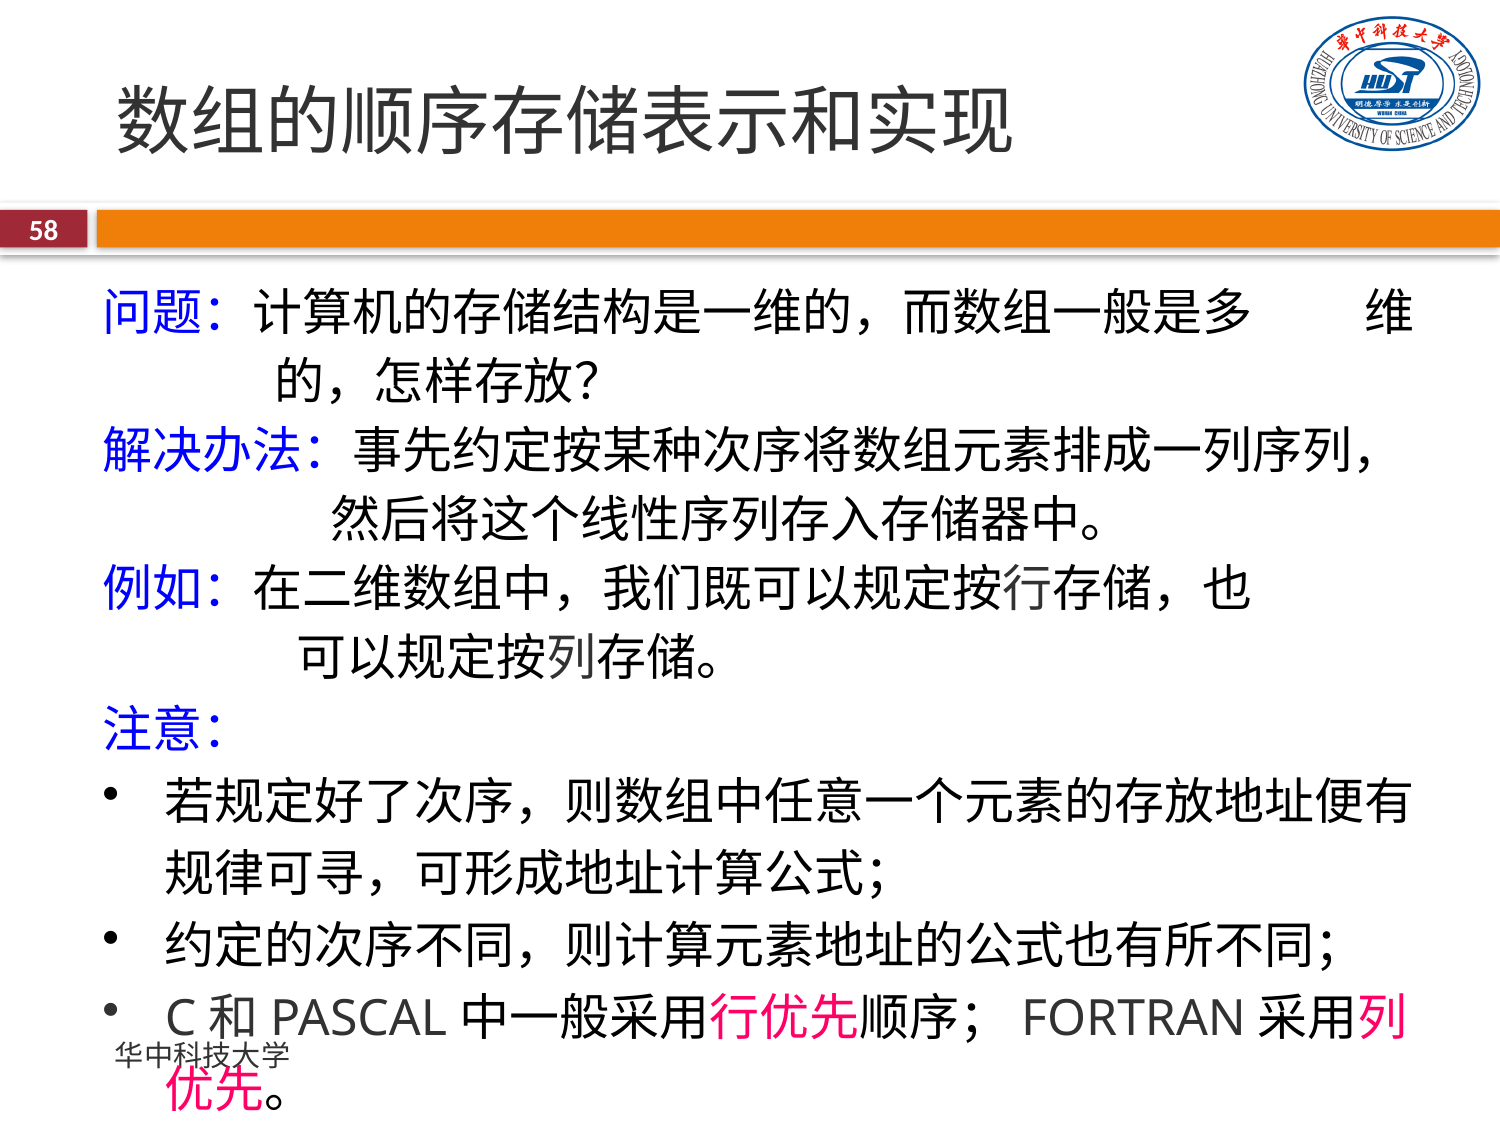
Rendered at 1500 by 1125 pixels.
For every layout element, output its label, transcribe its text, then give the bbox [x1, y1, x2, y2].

title 数组的顺序存储表示和实现 [100, 37, 1438, 200]
text_box 问题：计算机的存储结构是一维的，而数组一般是多 维的，怎样存放？ 解决办法：事先约定按某种次序将数组元素排成一列序列， 然后将这个线性序列存入存储器中。 例如：在二维数组中，我们既可以规定按行存储，也 可以规定按列存储。 注意： 若规定好了次序，则数组中任意一个元素的存放地址便有规律可寻，可形成地址计算公式； 约定的次序不同，则计算元素地址的公式也有所不同； C和PASCAL中一般采用行优先顺序；FORTRAN采用列优先。 [87, 264, 1463, 1125]
picture [1299, 12, 1488, 154]
slide_number 58 [0, 208, 88, 249]
